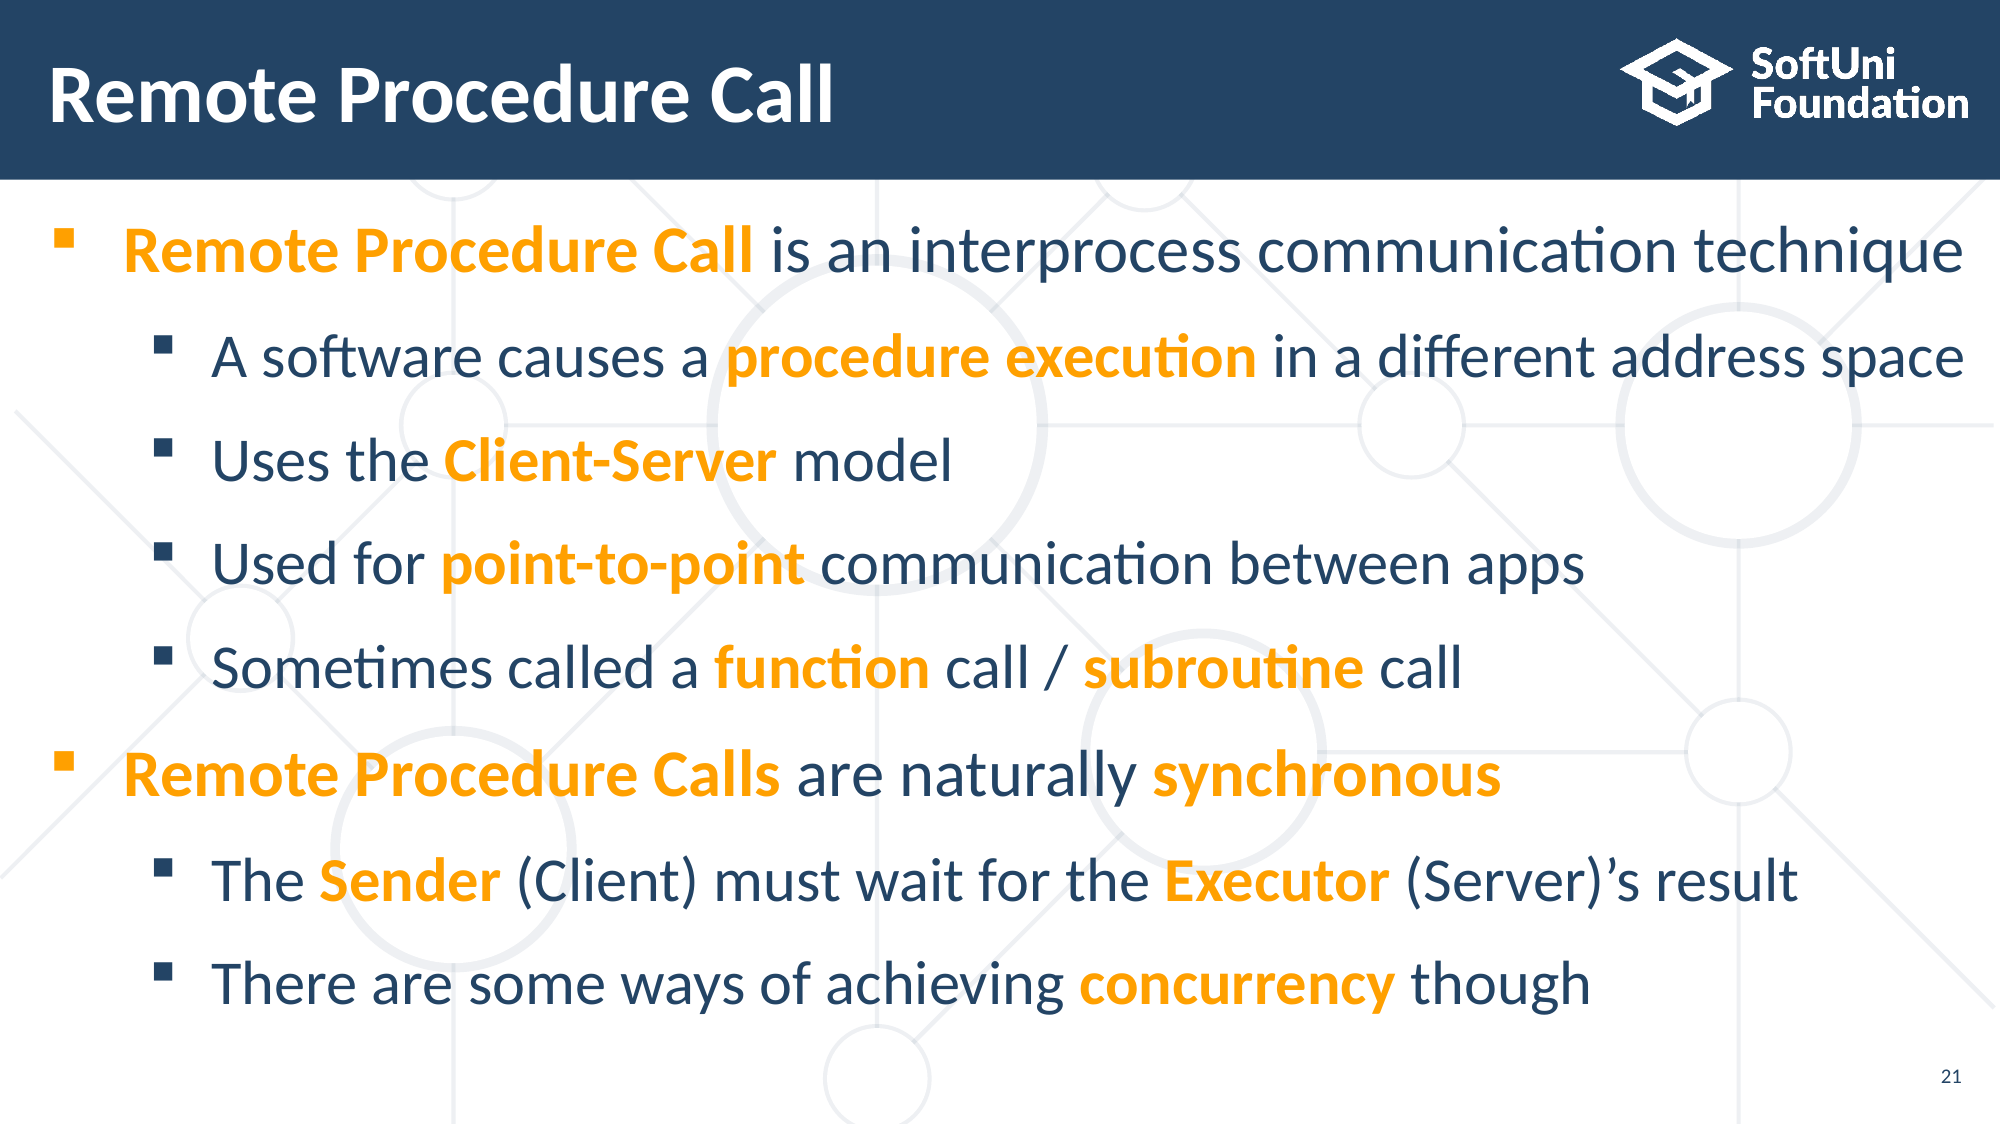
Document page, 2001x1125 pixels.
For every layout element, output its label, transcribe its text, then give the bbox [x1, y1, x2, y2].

picture [1619, 38, 1968, 126]
slide_number 21 [1897, 1049, 1968, 1101]
list Remote Procedure Call is an interprocess communication technique A software causes a procedure execution in a different address space Uses the Client-Server model Used for point-to-point communication between apps Sometimes called a function call / subroutine call Remote Procedure Calls are naturally synchronous The Sender (Client) must wait for the Executor (Server)’s result There are some ways of achieving concurrency though [31, 196, 2000, 1050]
title Remote Procedure Call [31, 16, 1591, 162]
